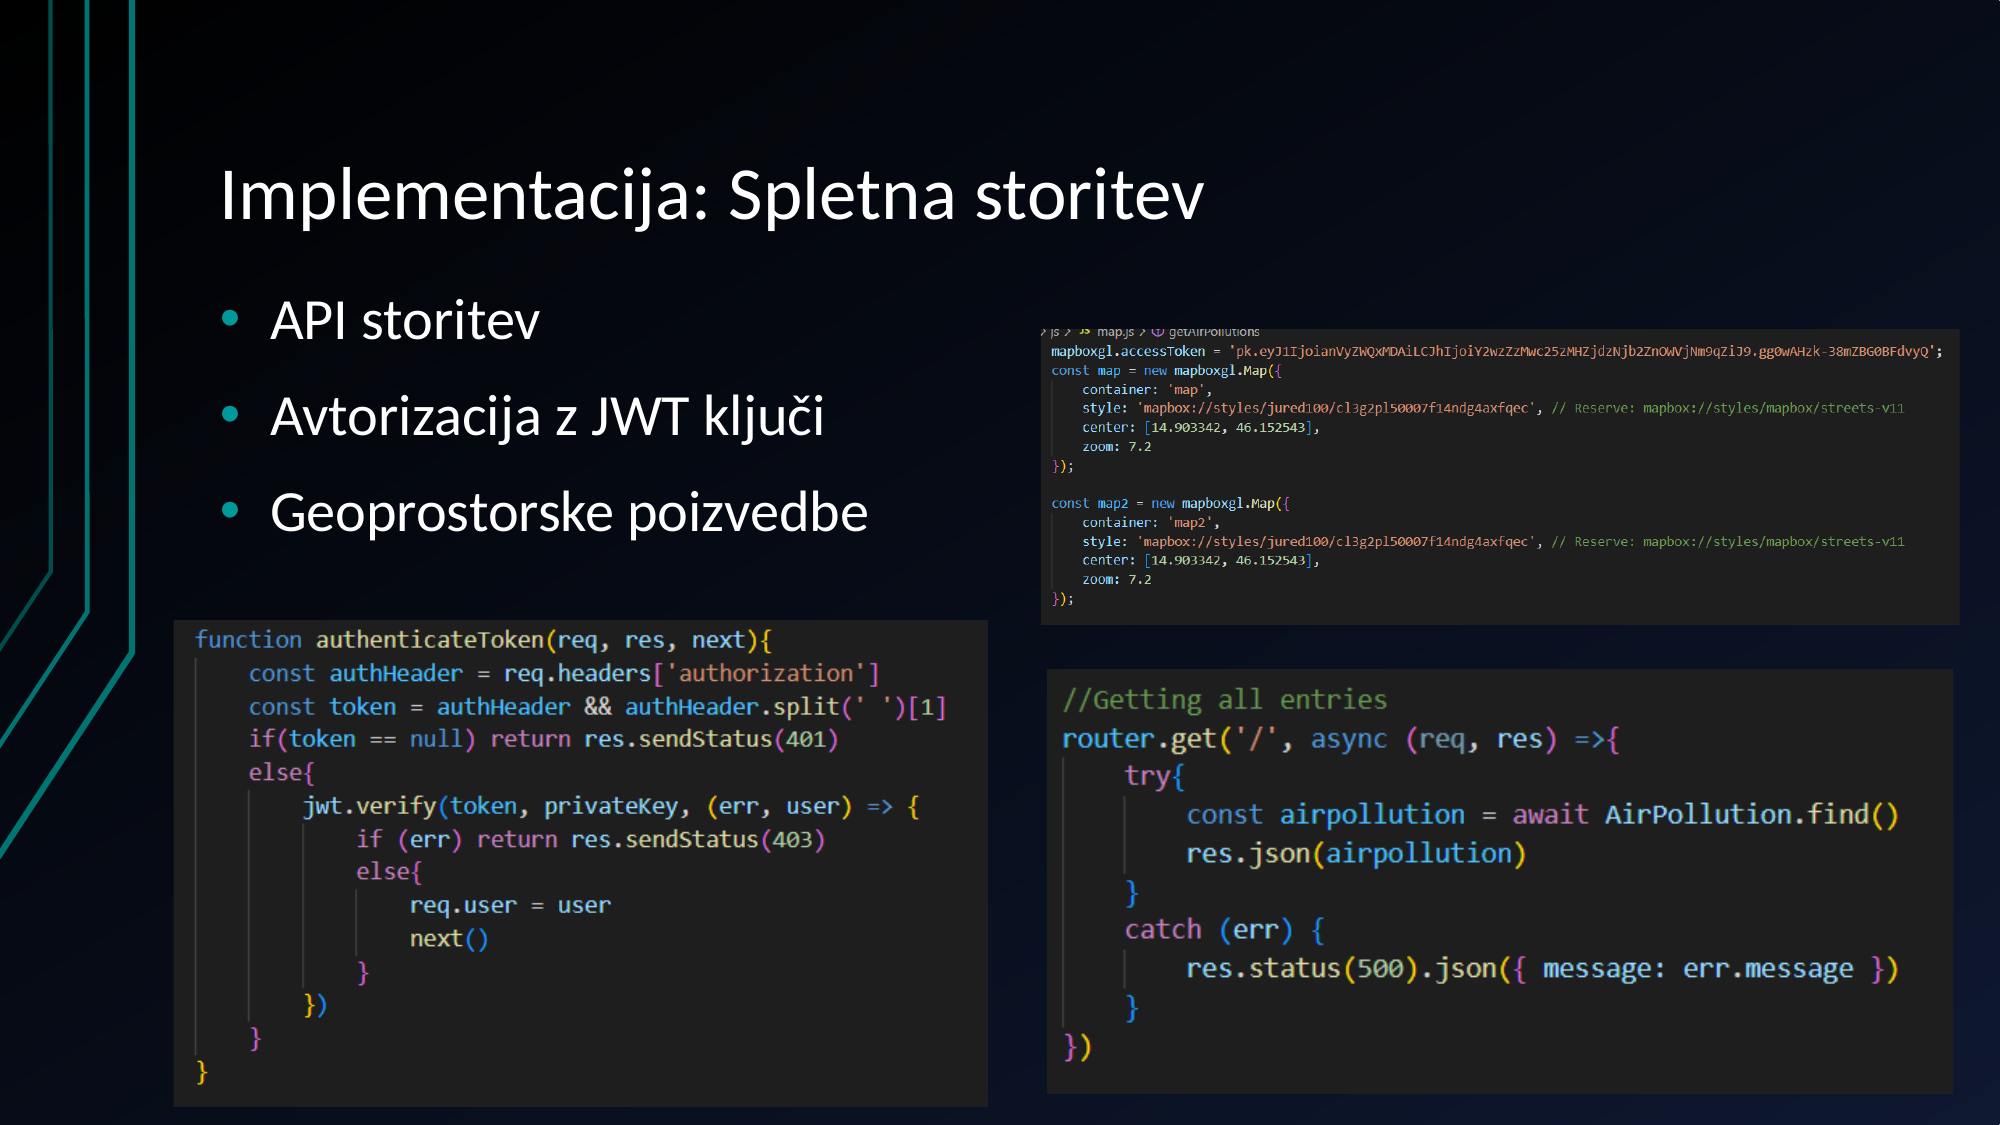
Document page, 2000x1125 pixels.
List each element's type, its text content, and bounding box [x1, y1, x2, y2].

picture [1040, 328, 1960, 625]
picture [1046, 669, 1954, 1094]
title Implementacija: Spletna storitev [199, 45, 1900, 246]
list API storitev Avtorizacija z JWT ključi Geoprostorske poizvedbe [199, 279, 1900, 1012]
picture [173, 620, 989, 1108]
